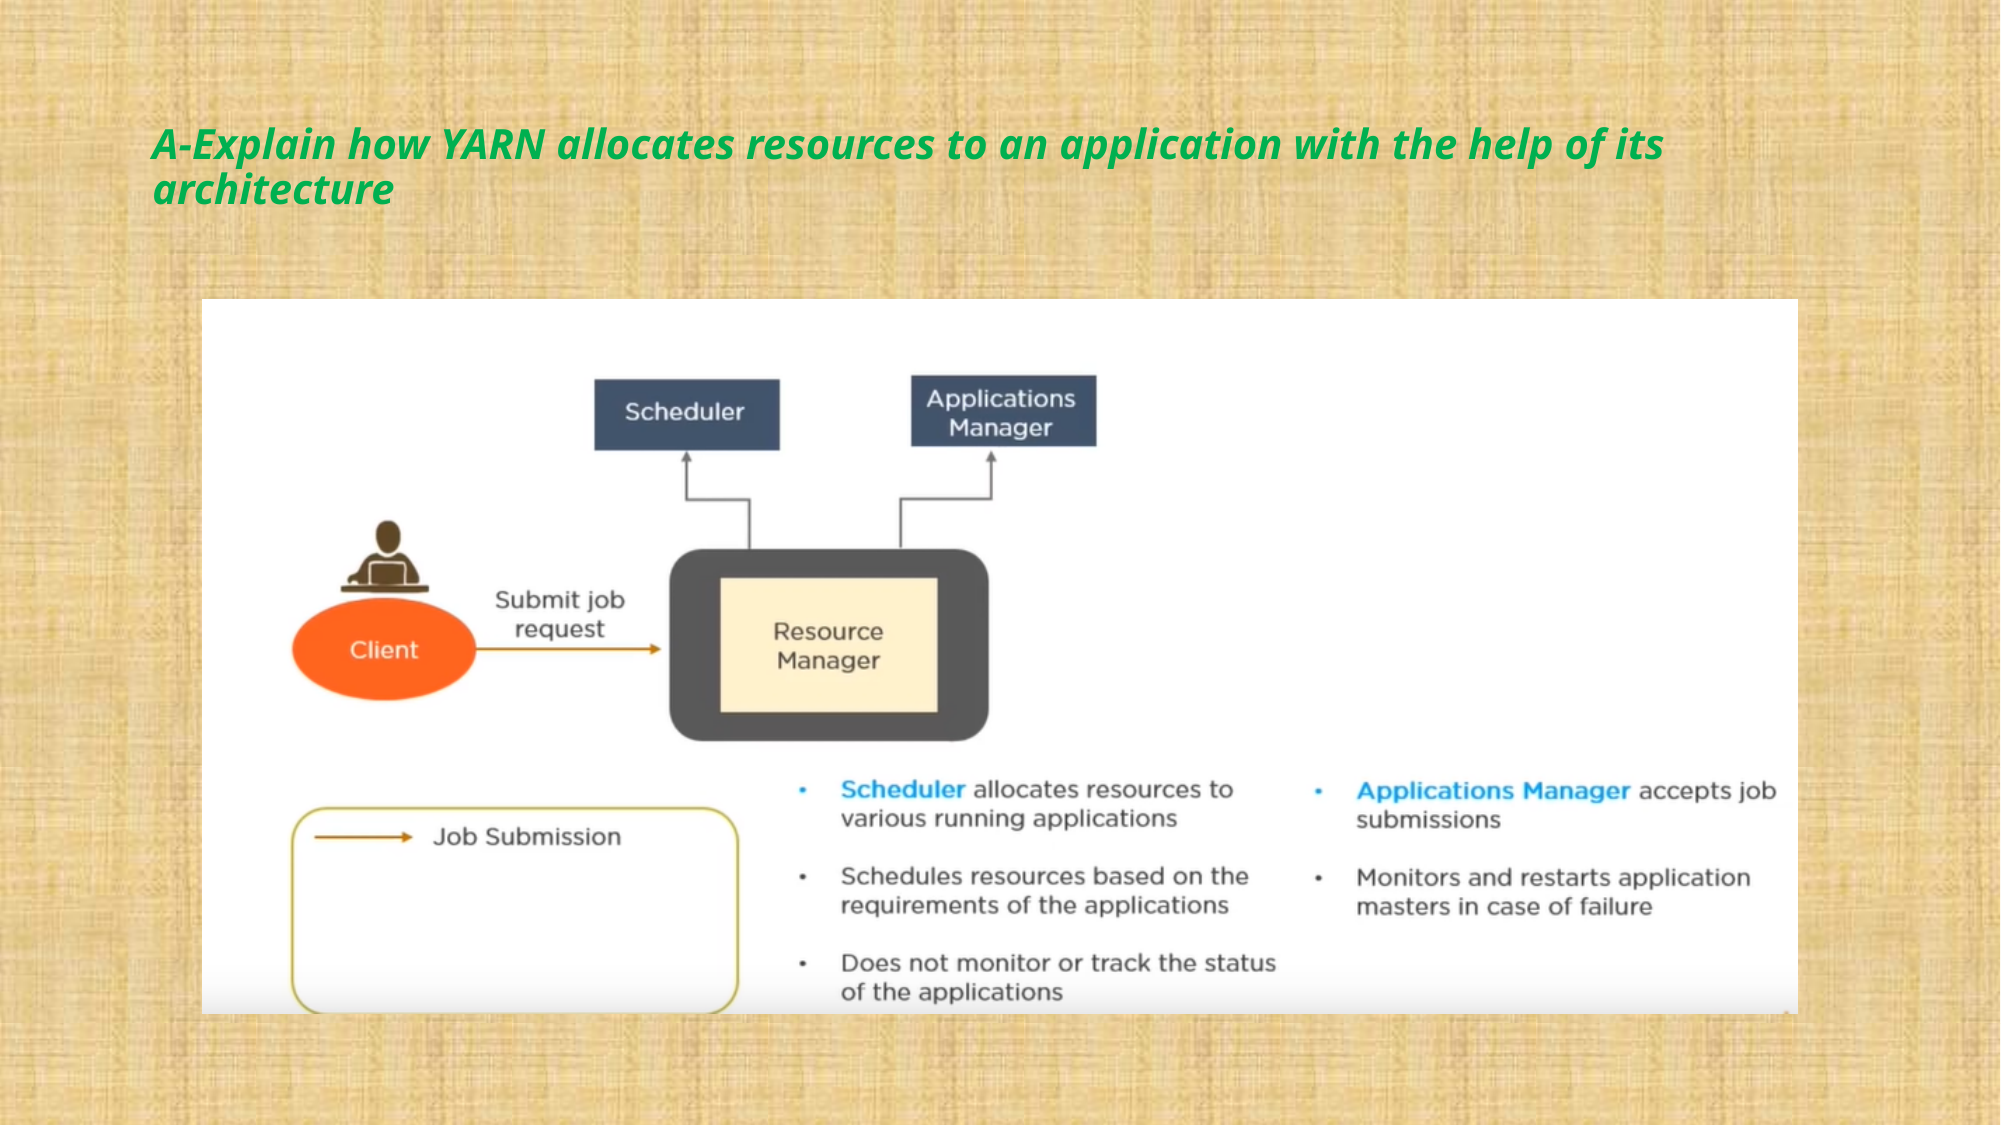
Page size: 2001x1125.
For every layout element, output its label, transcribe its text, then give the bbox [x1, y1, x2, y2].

picture [0, 0, 2001, 1125]
title A-Explain how YARN allocates resources to an application with the help of its architecture [137, 59, 1863, 278]
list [201, 299, 1798, 1014]
